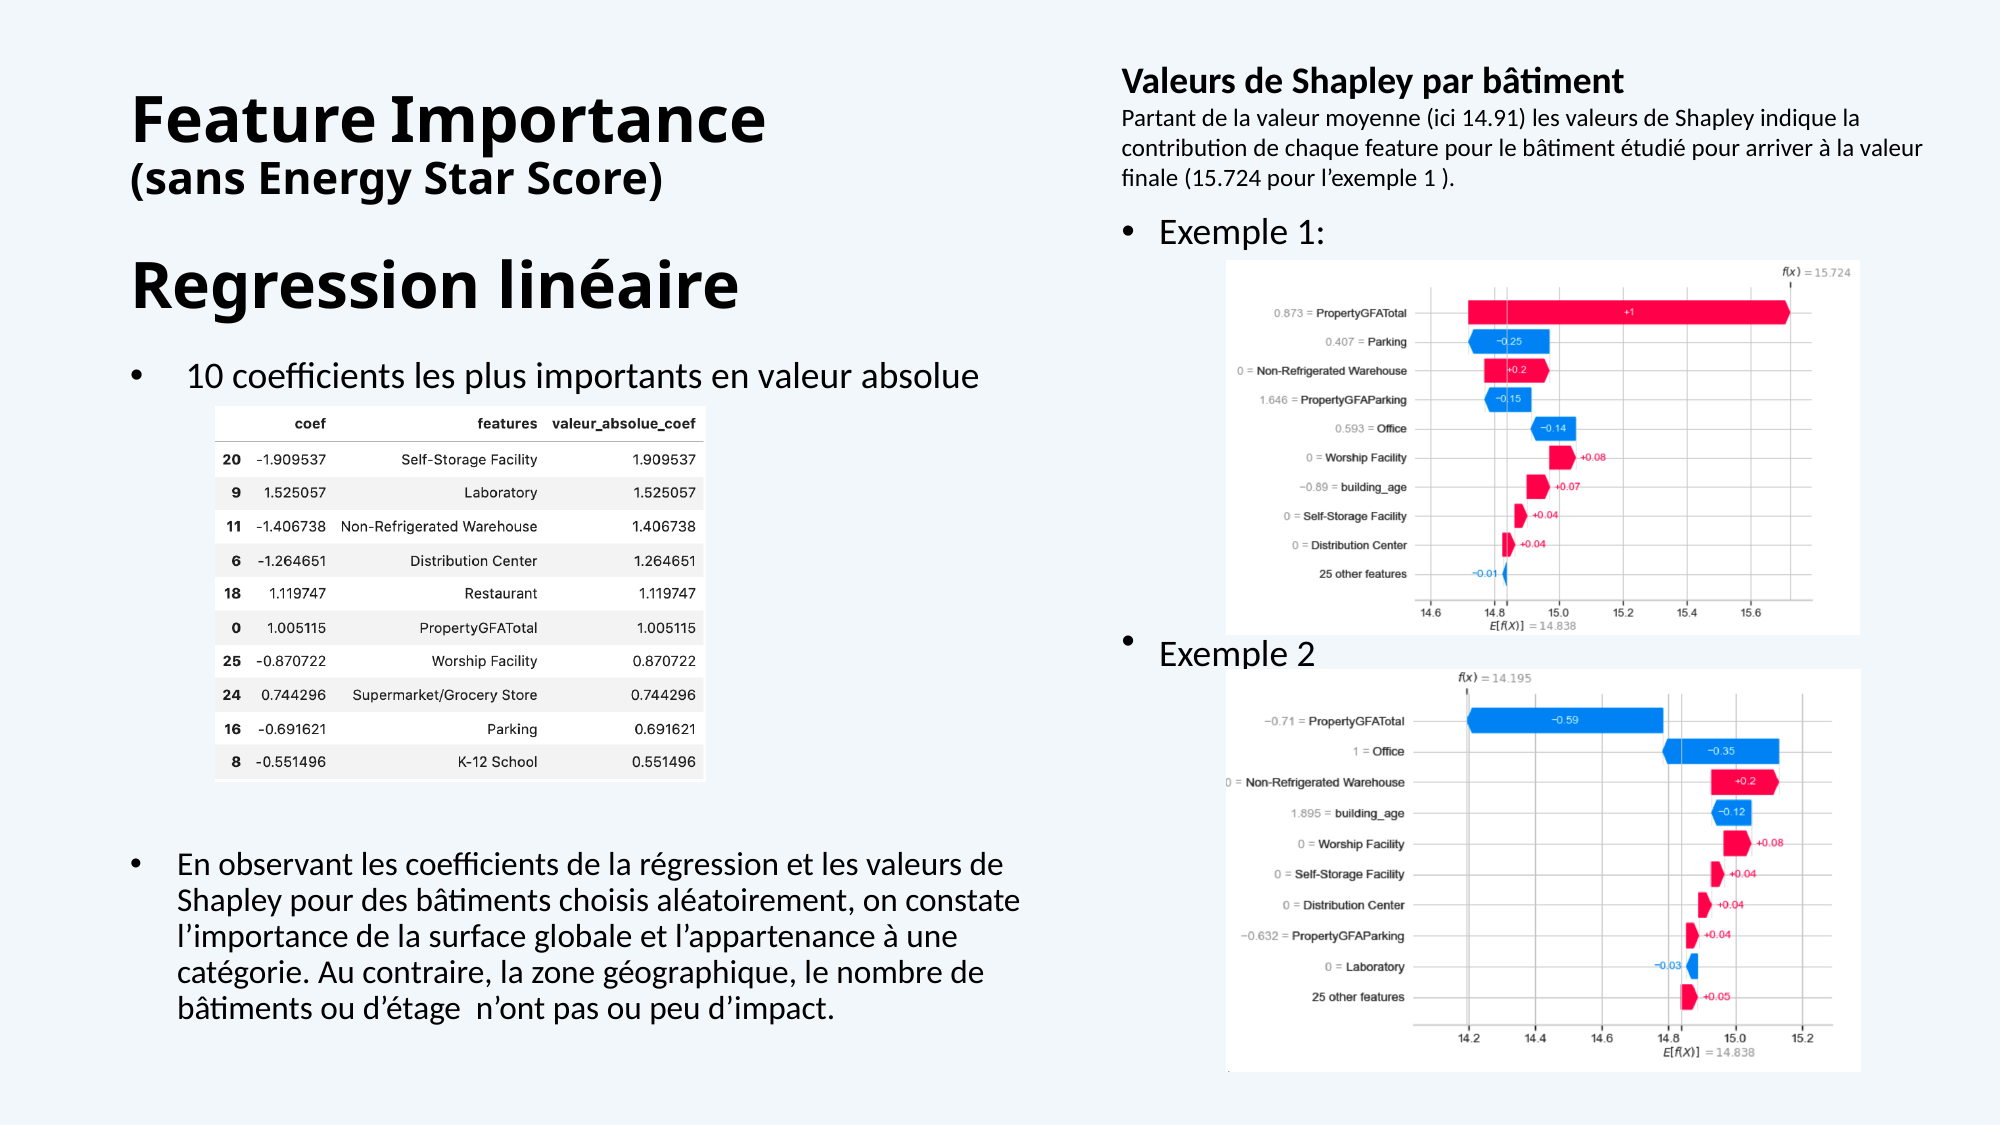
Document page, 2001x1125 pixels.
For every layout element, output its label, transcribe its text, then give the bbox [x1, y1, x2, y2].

title Feature Importance (sans Energy Star Score) Regression linéaire [115, 53, 783, 330]
picture [1226, 669, 1861, 1072]
picture [1226, 260, 1861, 635]
list Valeurs de Shapley par bâtiment Partant de la valeur moyenne (ici 14.91) les valeurs de Shapley indique la contribution de chaque feature pour le bâtiment étudié pour arriver à la valeur finale (15.724 pour l’exemple 1 ). Exemple 1: Exemple 2 [1106, 53, 1978, 1100]
list 10 coefficients les plus importants en valeur absolue En observant les coefficients de la régression et les valeurs de Shapley pour des bâtiments choisis aléatoirement, on constate l’importance de la surface globale et l’appartenance à une catégorie. Au contraire, la zone géographique, le nombre de bâtiments ou d’étage n’ont pas ou peu d’impact. [115, 349, 1107, 1063]
picture [215, 406, 706, 782]
